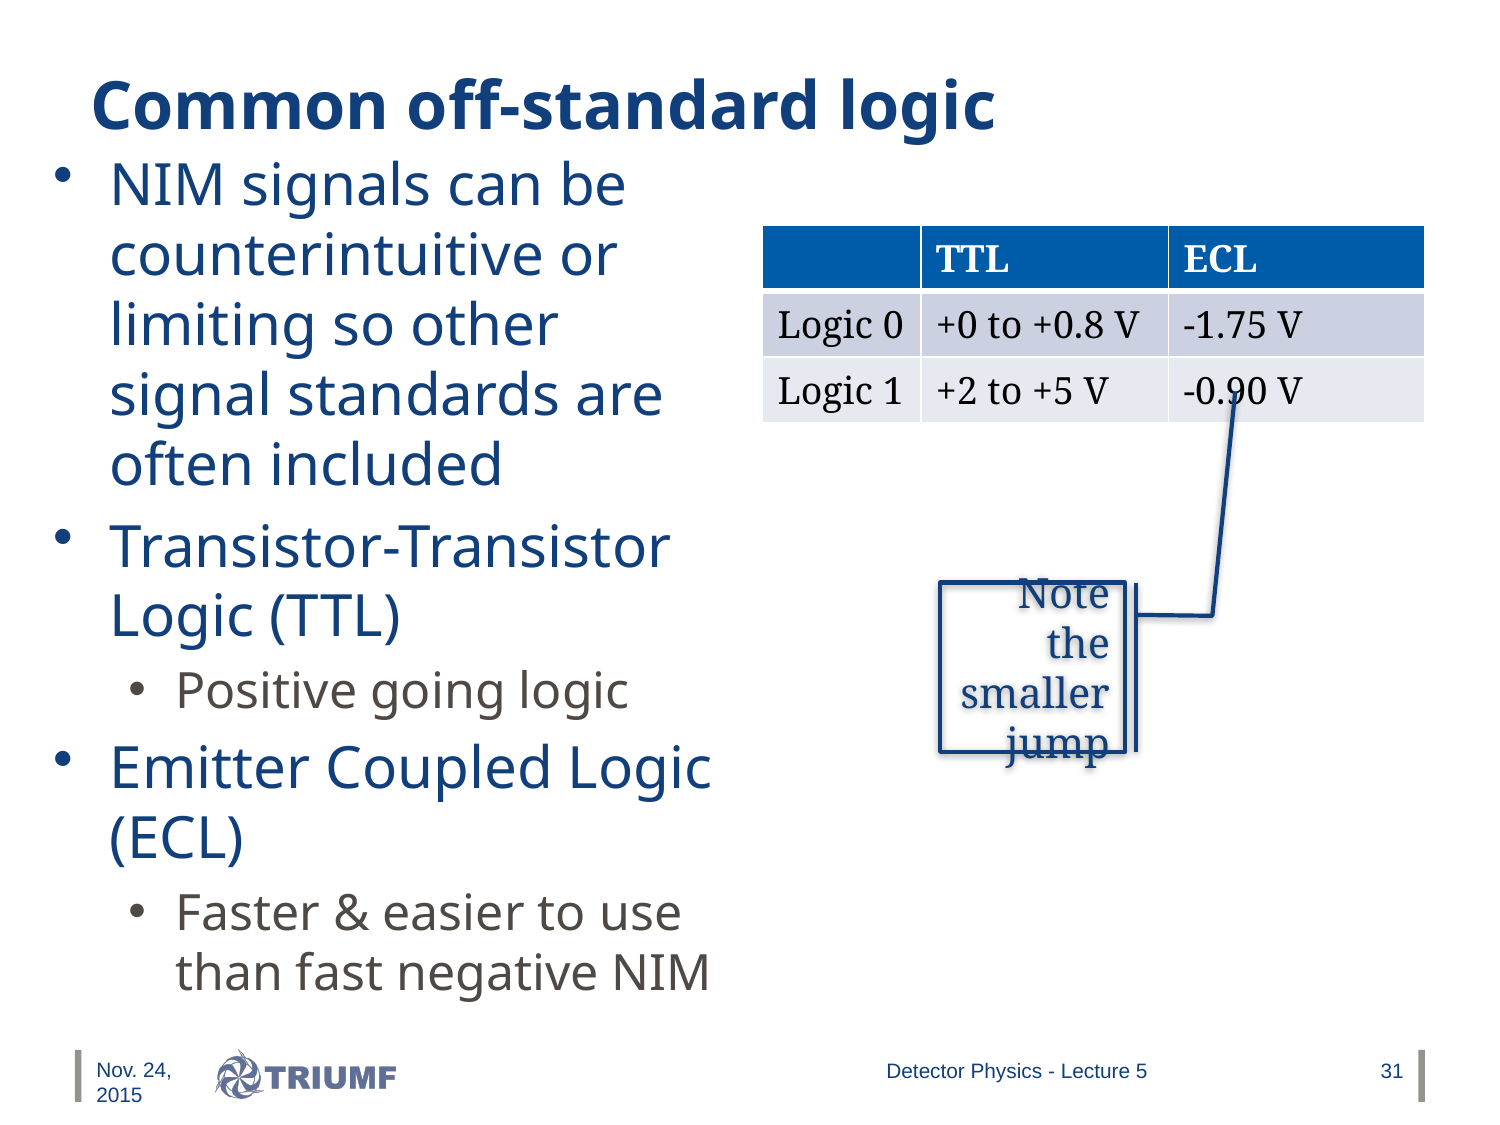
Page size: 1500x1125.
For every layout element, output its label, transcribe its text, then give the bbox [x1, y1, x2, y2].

list NIM signals can be counterintuitive or limiting so other signal standards are often included Transistor-Transistor Logic (TTL) Positive going logic Emitter Coupled Logic (ECL) Faster & easier to use than fast negative NIM [38, 139, 738, 1023]
table_cell Logic 1 [763, 358, 920, 422]
slide_number 31 [1182, 1049, 1419, 1125]
table_cell -1.75 V [1169, 294, 1424, 356]
footer Detector Physics - Lecture 5 [394, 1049, 1163, 1125]
table_header [763, 226, 920, 288]
table_cell -0.90 V [1169, 358, 1424, 422]
table_header ECL [1169, 226, 1424, 288]
table_cell +0 to +0.8 V [922, 294, 1168, 356]
title Common off-standard logic [74, 61, 1426, 162]
table_header TTL [922, 226, 1168, 288]
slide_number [81, 1048, 213, 1125]
text_box Note the smaller jump [938, 580, 1127, 754]
table_cell Logic 0 [763, 294, 920, 356]
table_cell +2 to +5 V [922, 358, 1168, 422]
text_box Note the smaller jump [1134, 391, 1238, 752]
